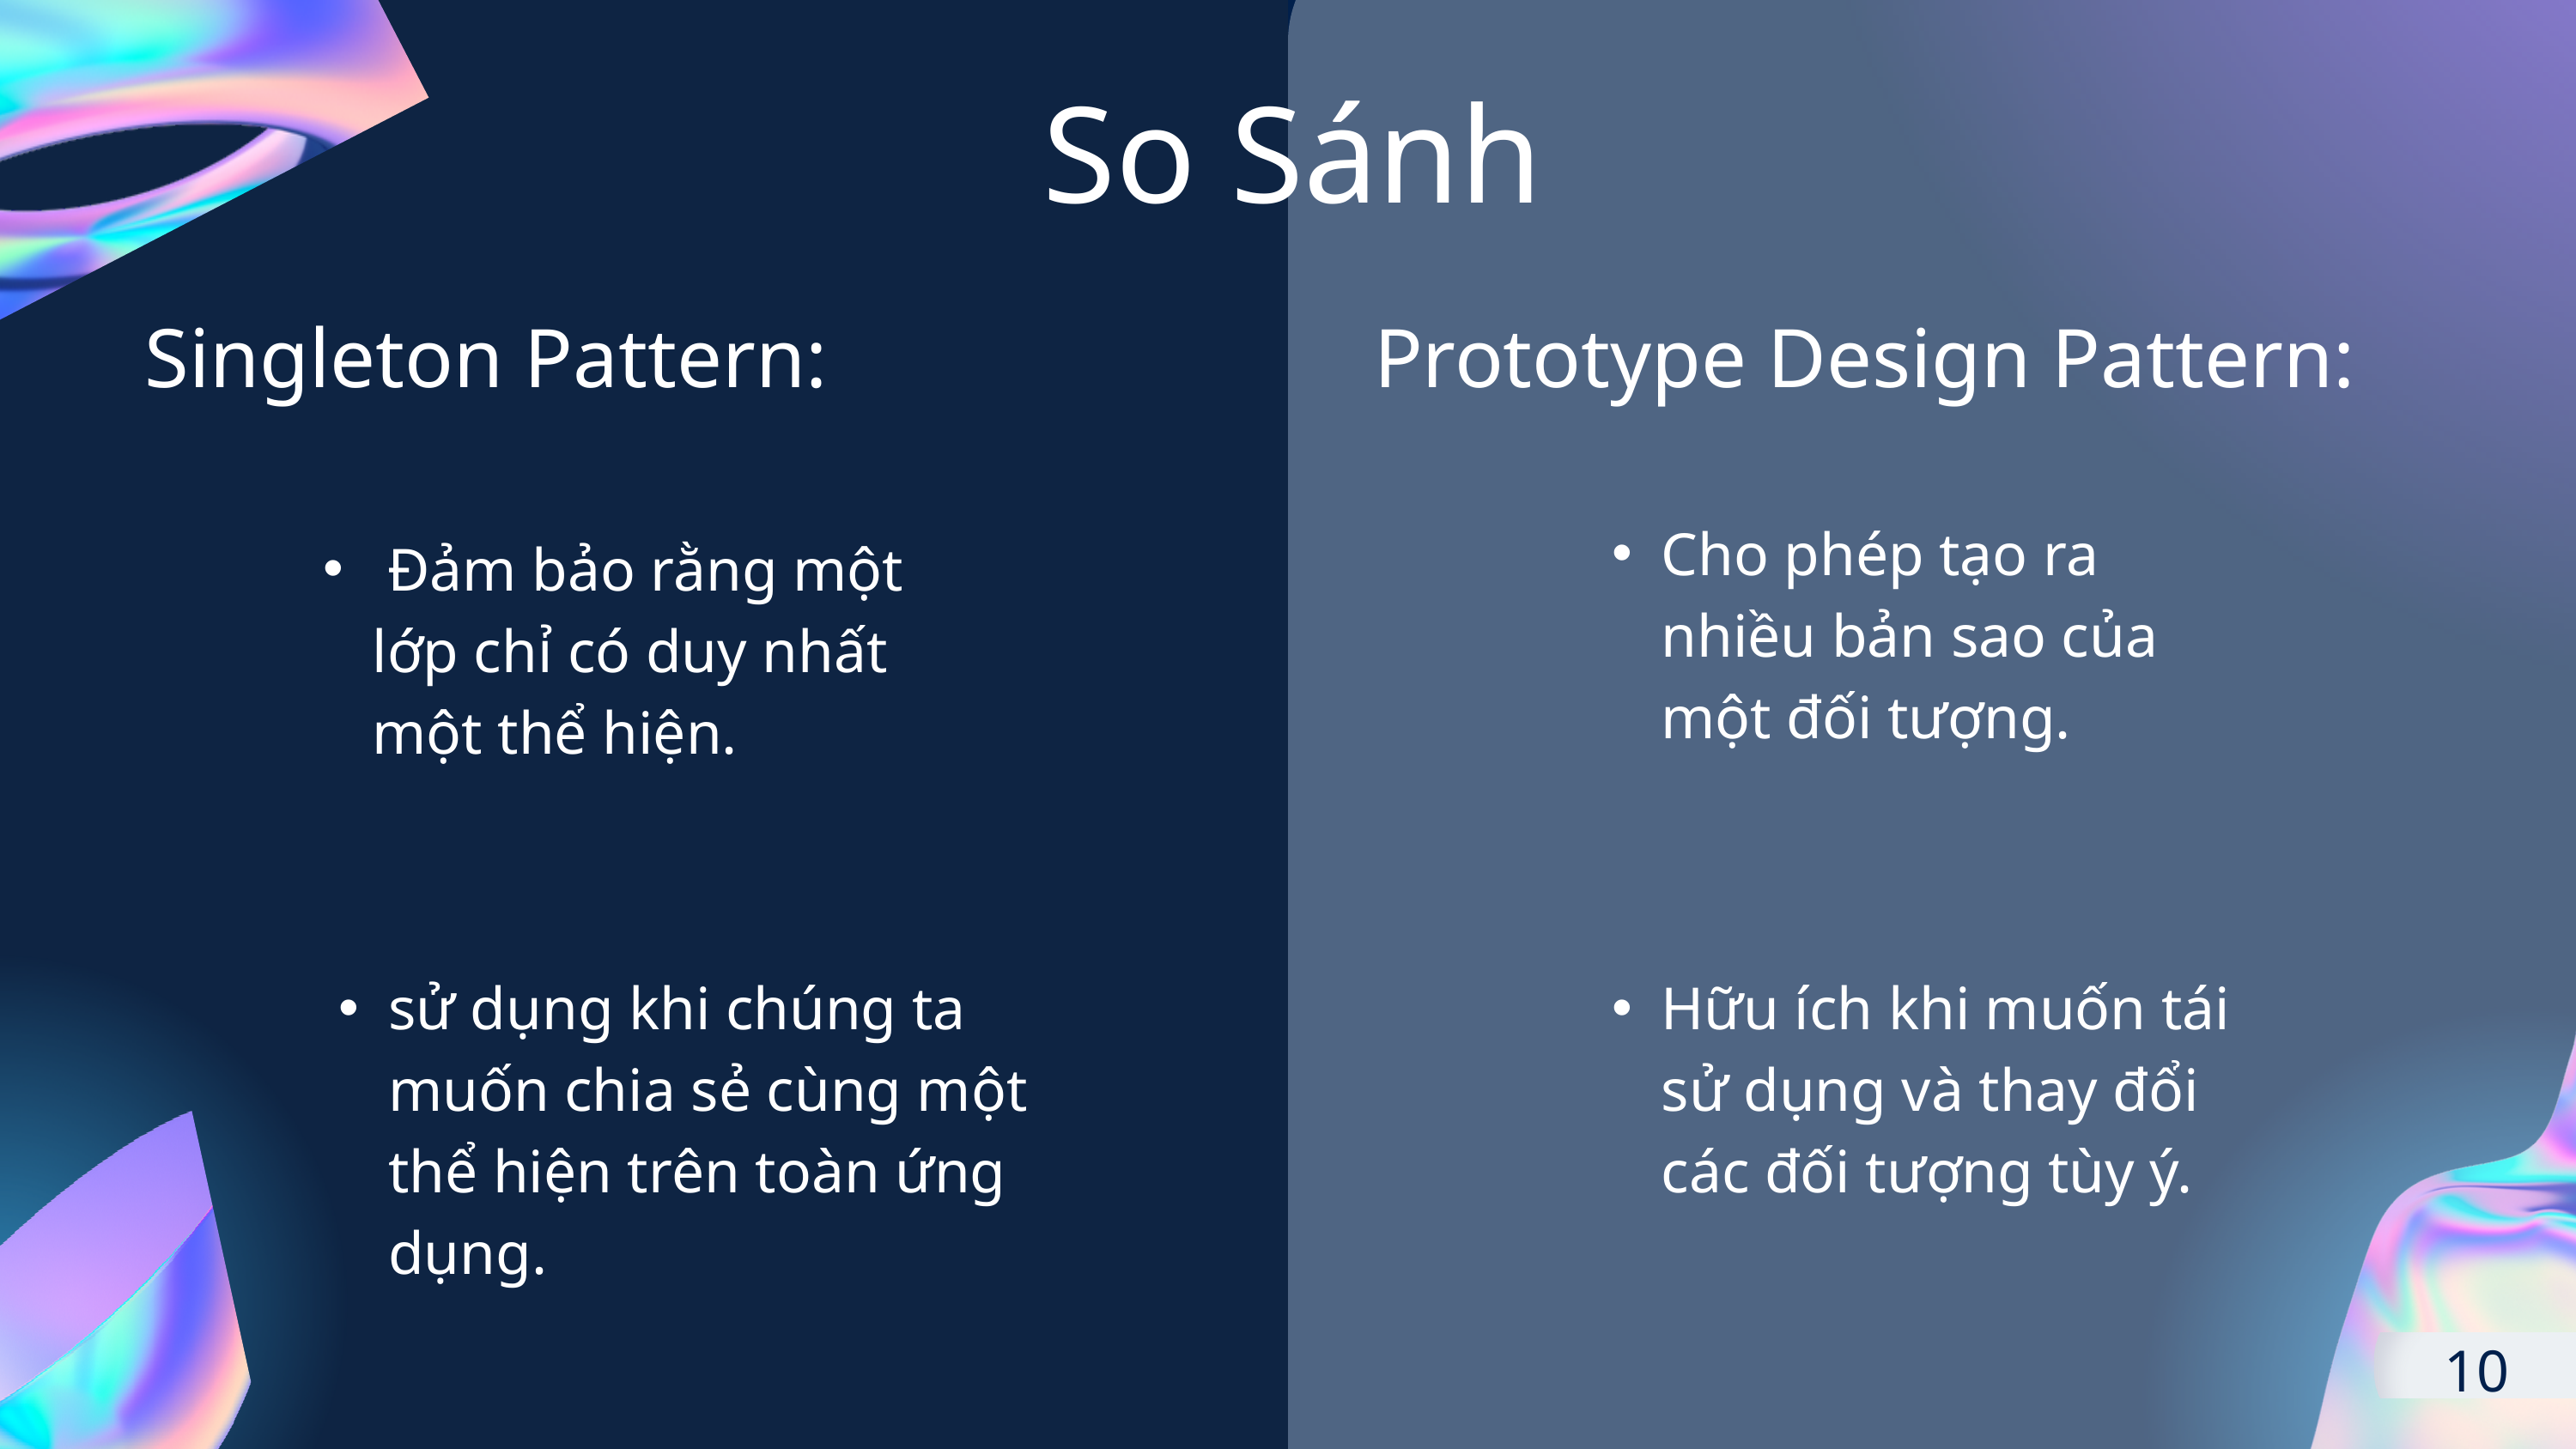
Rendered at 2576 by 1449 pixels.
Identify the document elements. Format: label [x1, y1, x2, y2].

text_box [1287, 0, 2576, 1449]
text_box [0, 0, 1282, 1449]
